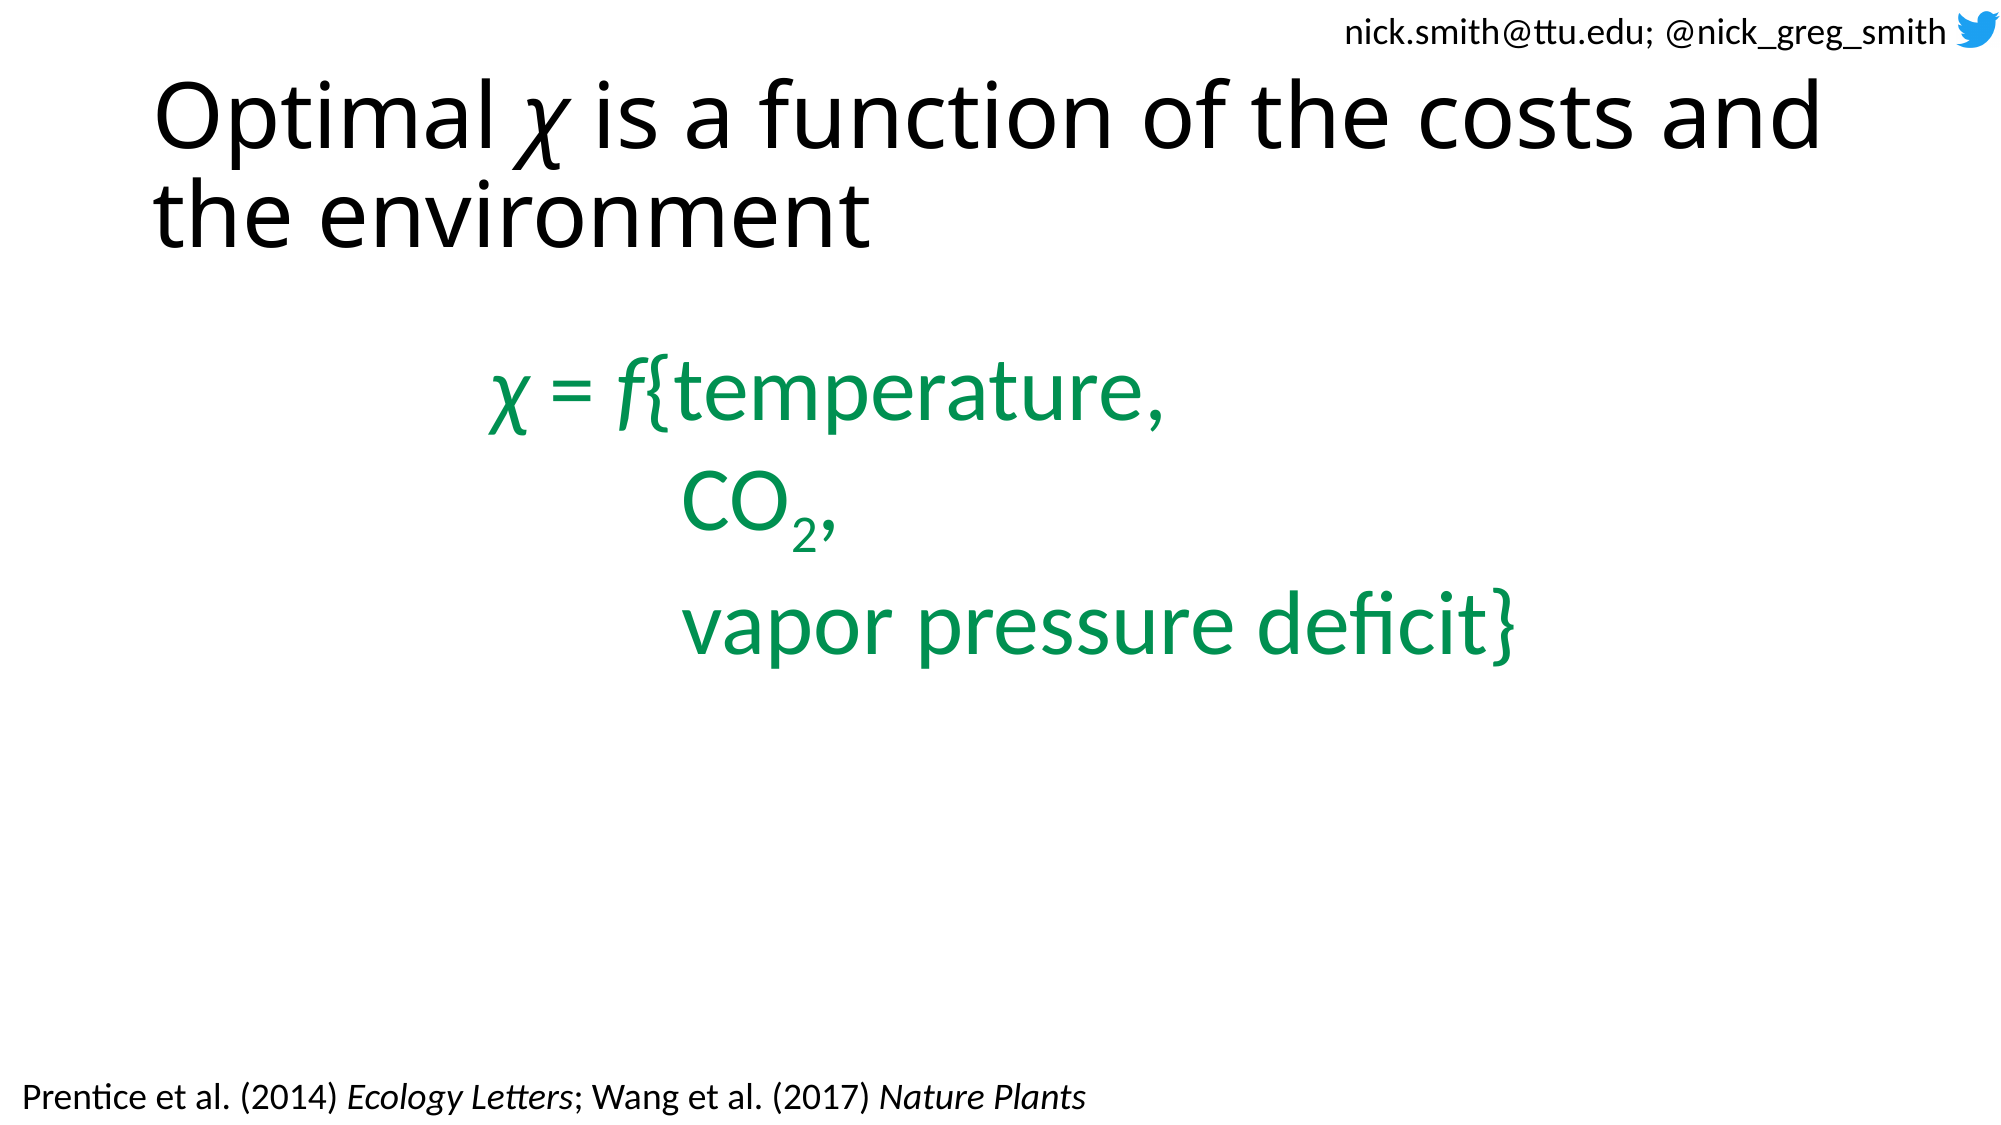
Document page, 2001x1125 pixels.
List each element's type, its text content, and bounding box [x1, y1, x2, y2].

text_box Prentice et al. (2014) Ecology Letters; Wang et al. (2017) Nature Plants [7, 1064, 1102, 1125]
text_box χ = f{temperature, CO2, vapor pressure deficit} [475, 320, 1534, 681]
title Optimal χ is a function of the costs and the environment [137, 59, 1863, 278]
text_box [1325, 0, 2000, 60]
